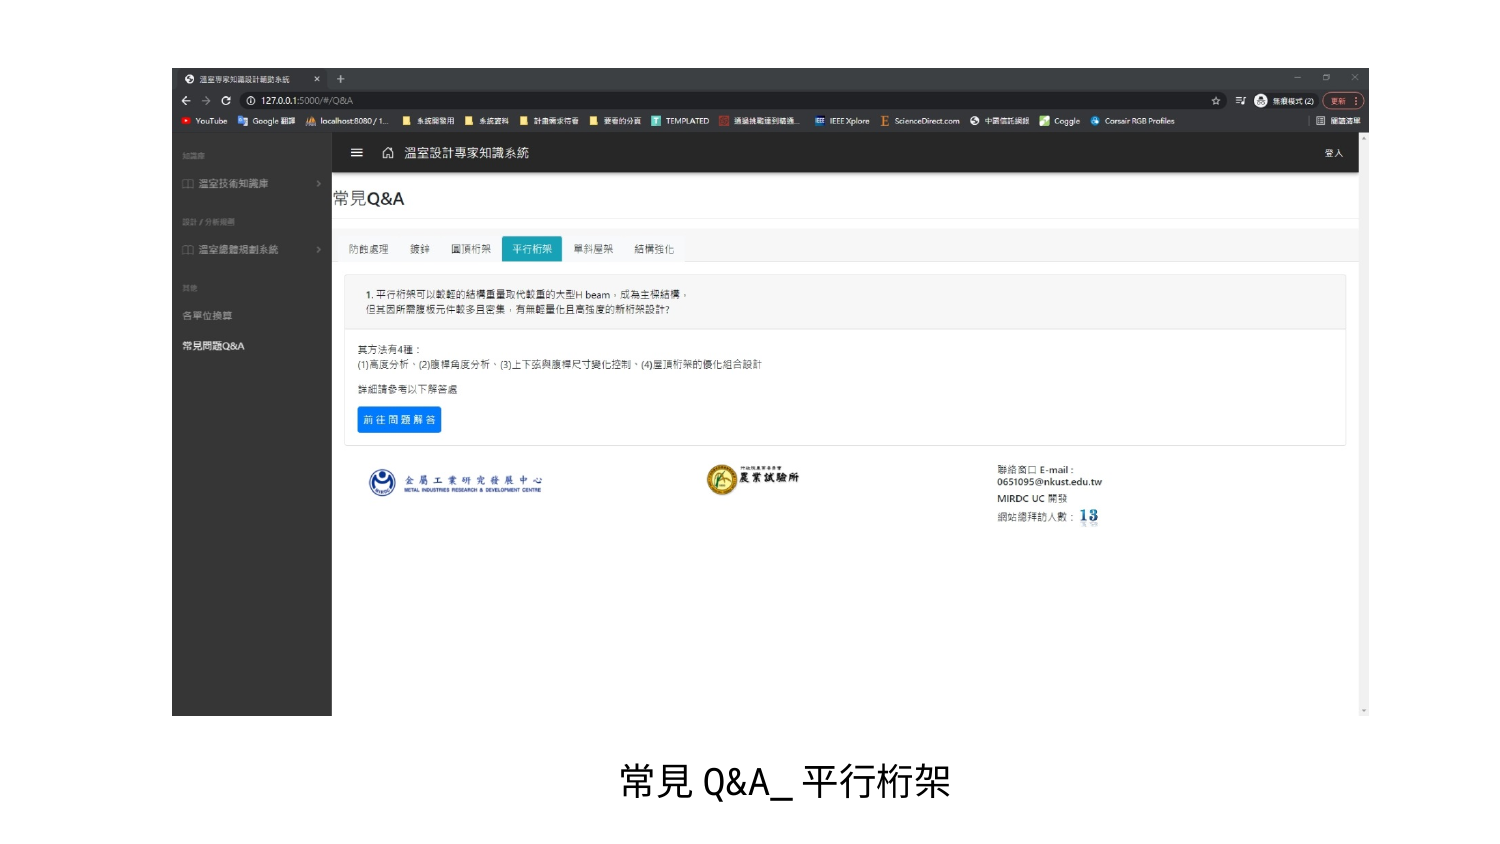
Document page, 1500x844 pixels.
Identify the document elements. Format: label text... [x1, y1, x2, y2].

picture [172, 68, 1369, 717]
text_box 常見Q&A_平行桁架 [336, 750, 1235, 811]
